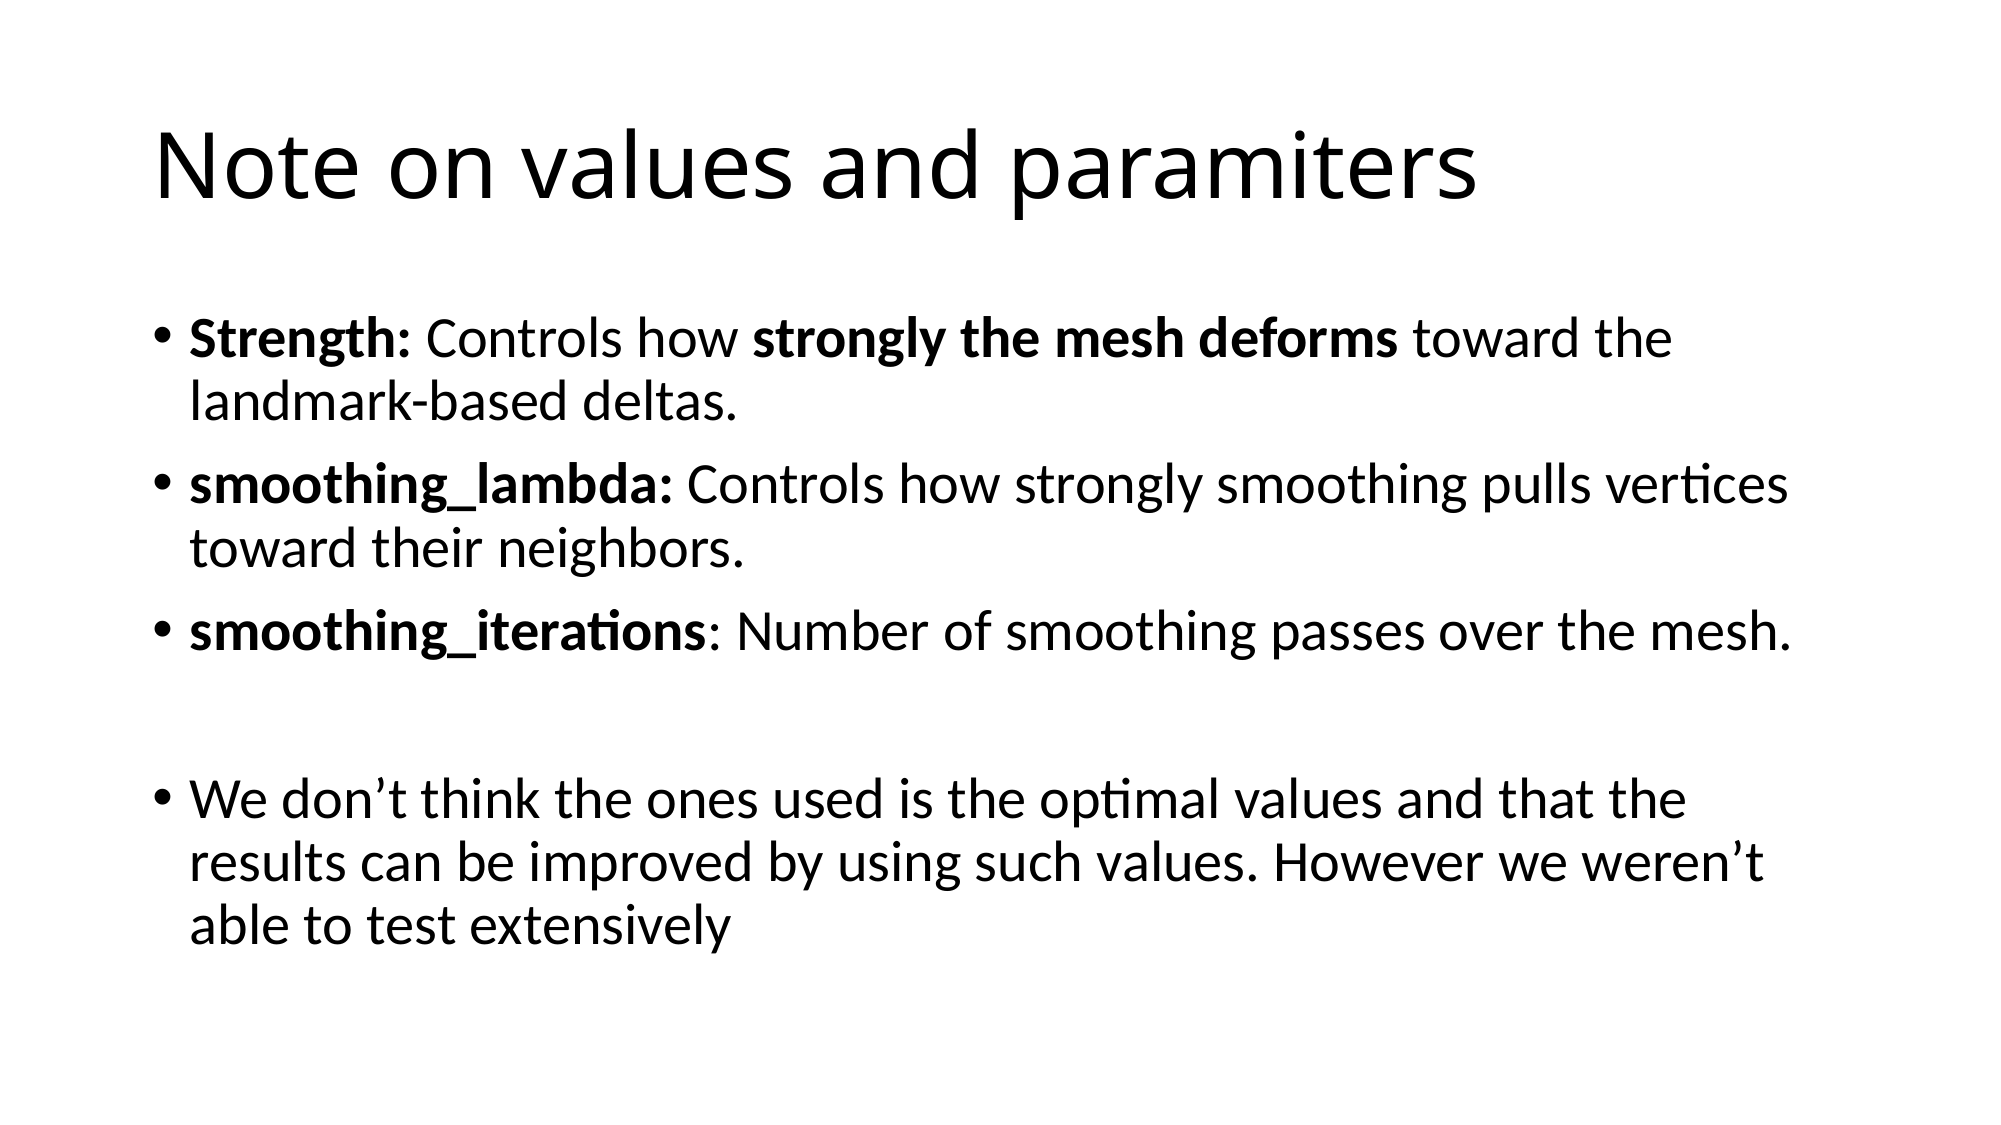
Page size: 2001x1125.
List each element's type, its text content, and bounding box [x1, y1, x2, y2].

list Strength: Controls how strongly the mesh deforms toward the landmark-based deltas. smoothing_lambda: Controls how strongly smoothing pulls vertices toward their neighbors. smoothing_iterations: Number of smoothing passes over the mesh. We don’t think the ones used is the optimal values and that the results can be improved by using such values. However we weren’t able to test extensively [137, 299, 1863, 1014]
title Note on values and paramiters [137, 59, 1863, 278]
